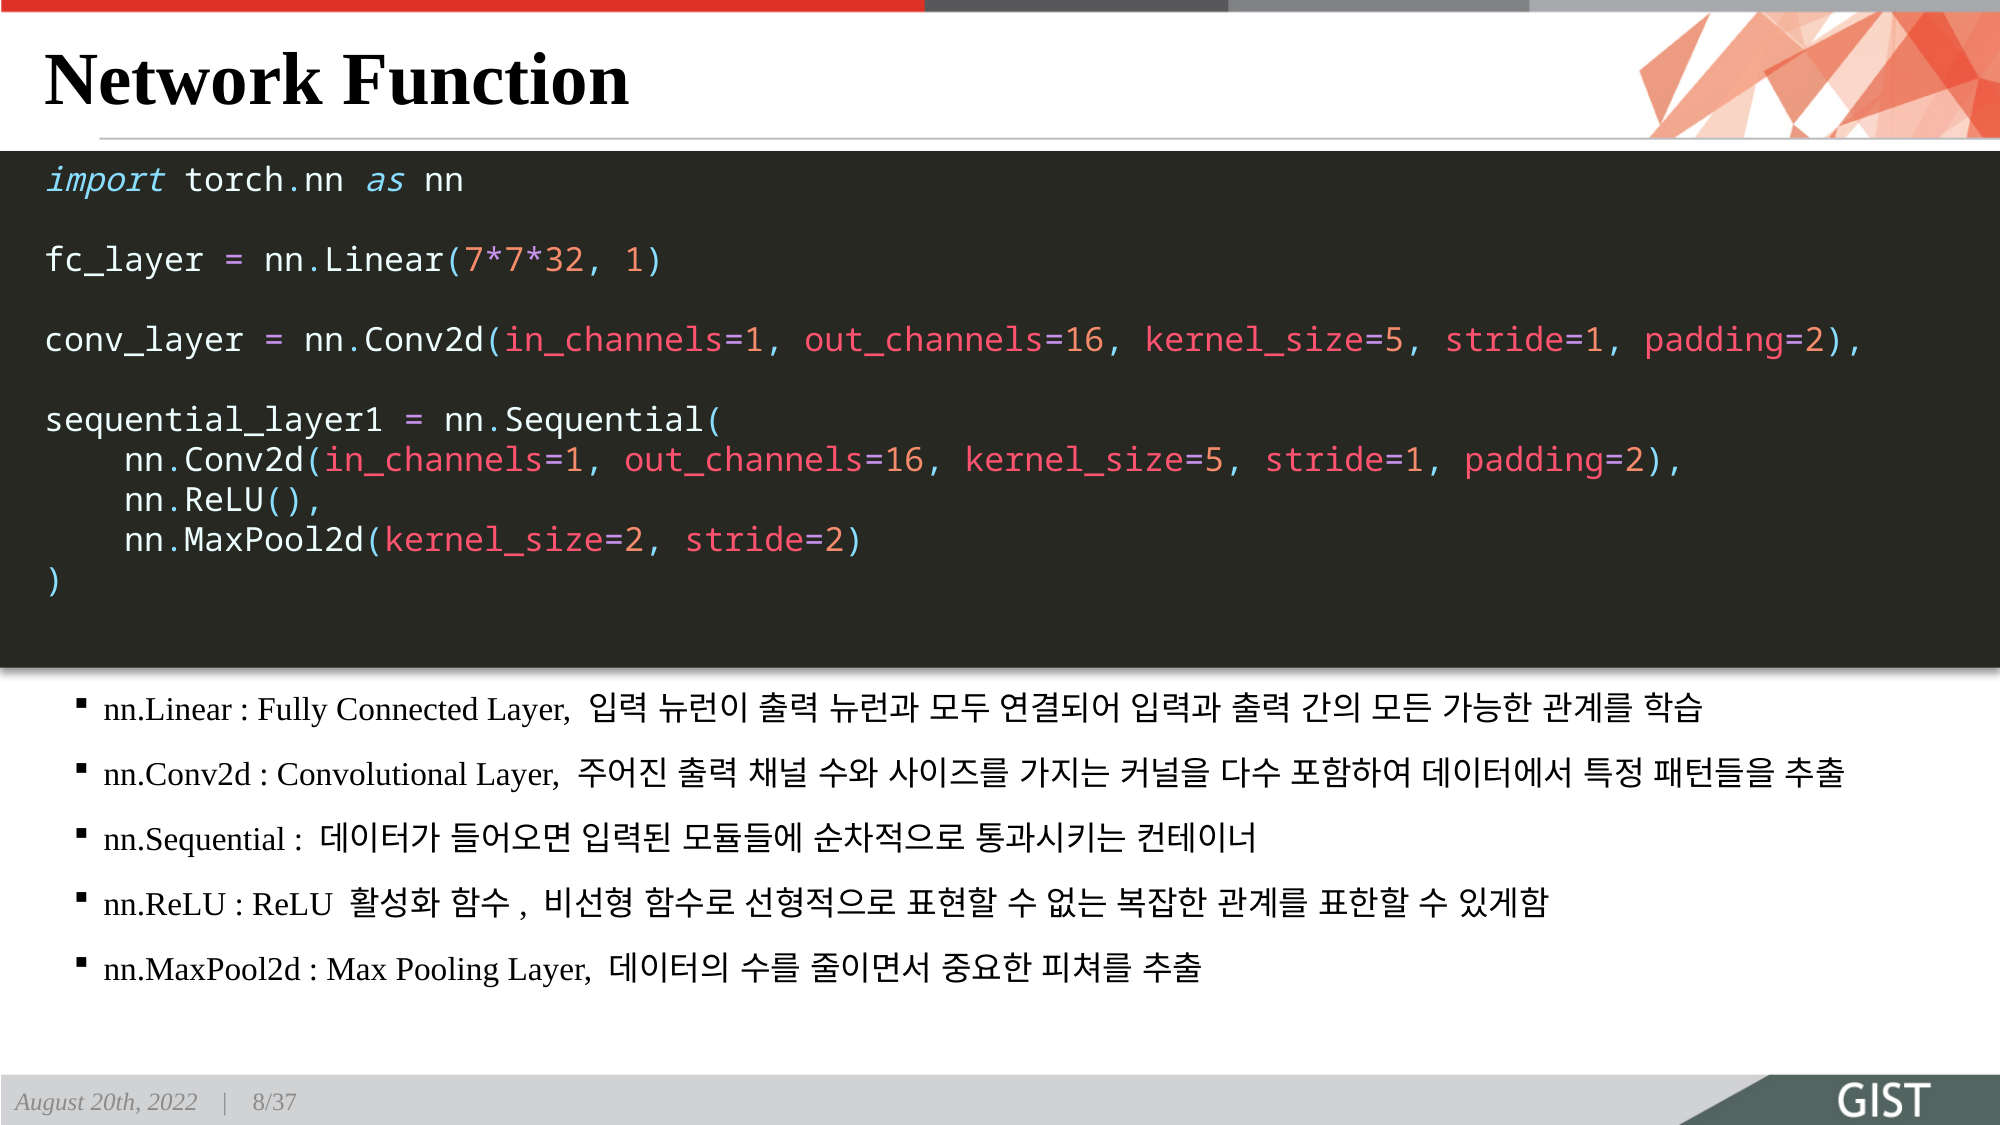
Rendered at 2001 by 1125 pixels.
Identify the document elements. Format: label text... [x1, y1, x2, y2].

title Network Function [29, 21, 1971, 139]
list nn.Linear : Fully Connected Layer, 입력 뉴런이 출력 뉴런과 모두 연결되어 입력과 출력 간의 모든 가능한 관계를 학습 nn.Conv2d : Convolutional Layer, 주어진 출력 채널 수와 사이즈를 가지는 커널을 다수 포함하여 데이터에서 특정 패턴들을 추출 nn.Sequential : 데이터가 들어오면 입력된 모듈들에 순차적으로 통과시키는 컨테이너 nn.ReLU : ReLU 활성화 함수, 비선형 함수로 선형적으로 표현할 수 없는 복잡한 관계를 표한할 수 있게함 nn.MaxPool2d : Max Pooling Layer, 데이터의 수를 줄이면서 중요한 피쳐를 추출 [29, 681, 2000, 1076]
picture [0, 669, 2000, 1075]
text_box [0, 150, 2000, 669]
picture [450, 1076, 2000, 1125]
text_box import torch.nn as nn fc_layer = nn.Linear(7*7*32, 1) conv_layer = nn.Conv2d(in_channels=1, out_channels=16, kernel_size=5, stride=1, padding=2), sequential_layer1 = nn.Sequential( nn.Conv2d(in_channels=1, out_channels=16, kernel_size=5, stride=1, padding=2), nn.ReLU(), nn.MaxPool2d(kernel_size=2, stride=2) ) [29, 151, 1971, 605]
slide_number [0, 1075, 450, 1125]
picture [0, 0, 2000, 150]
